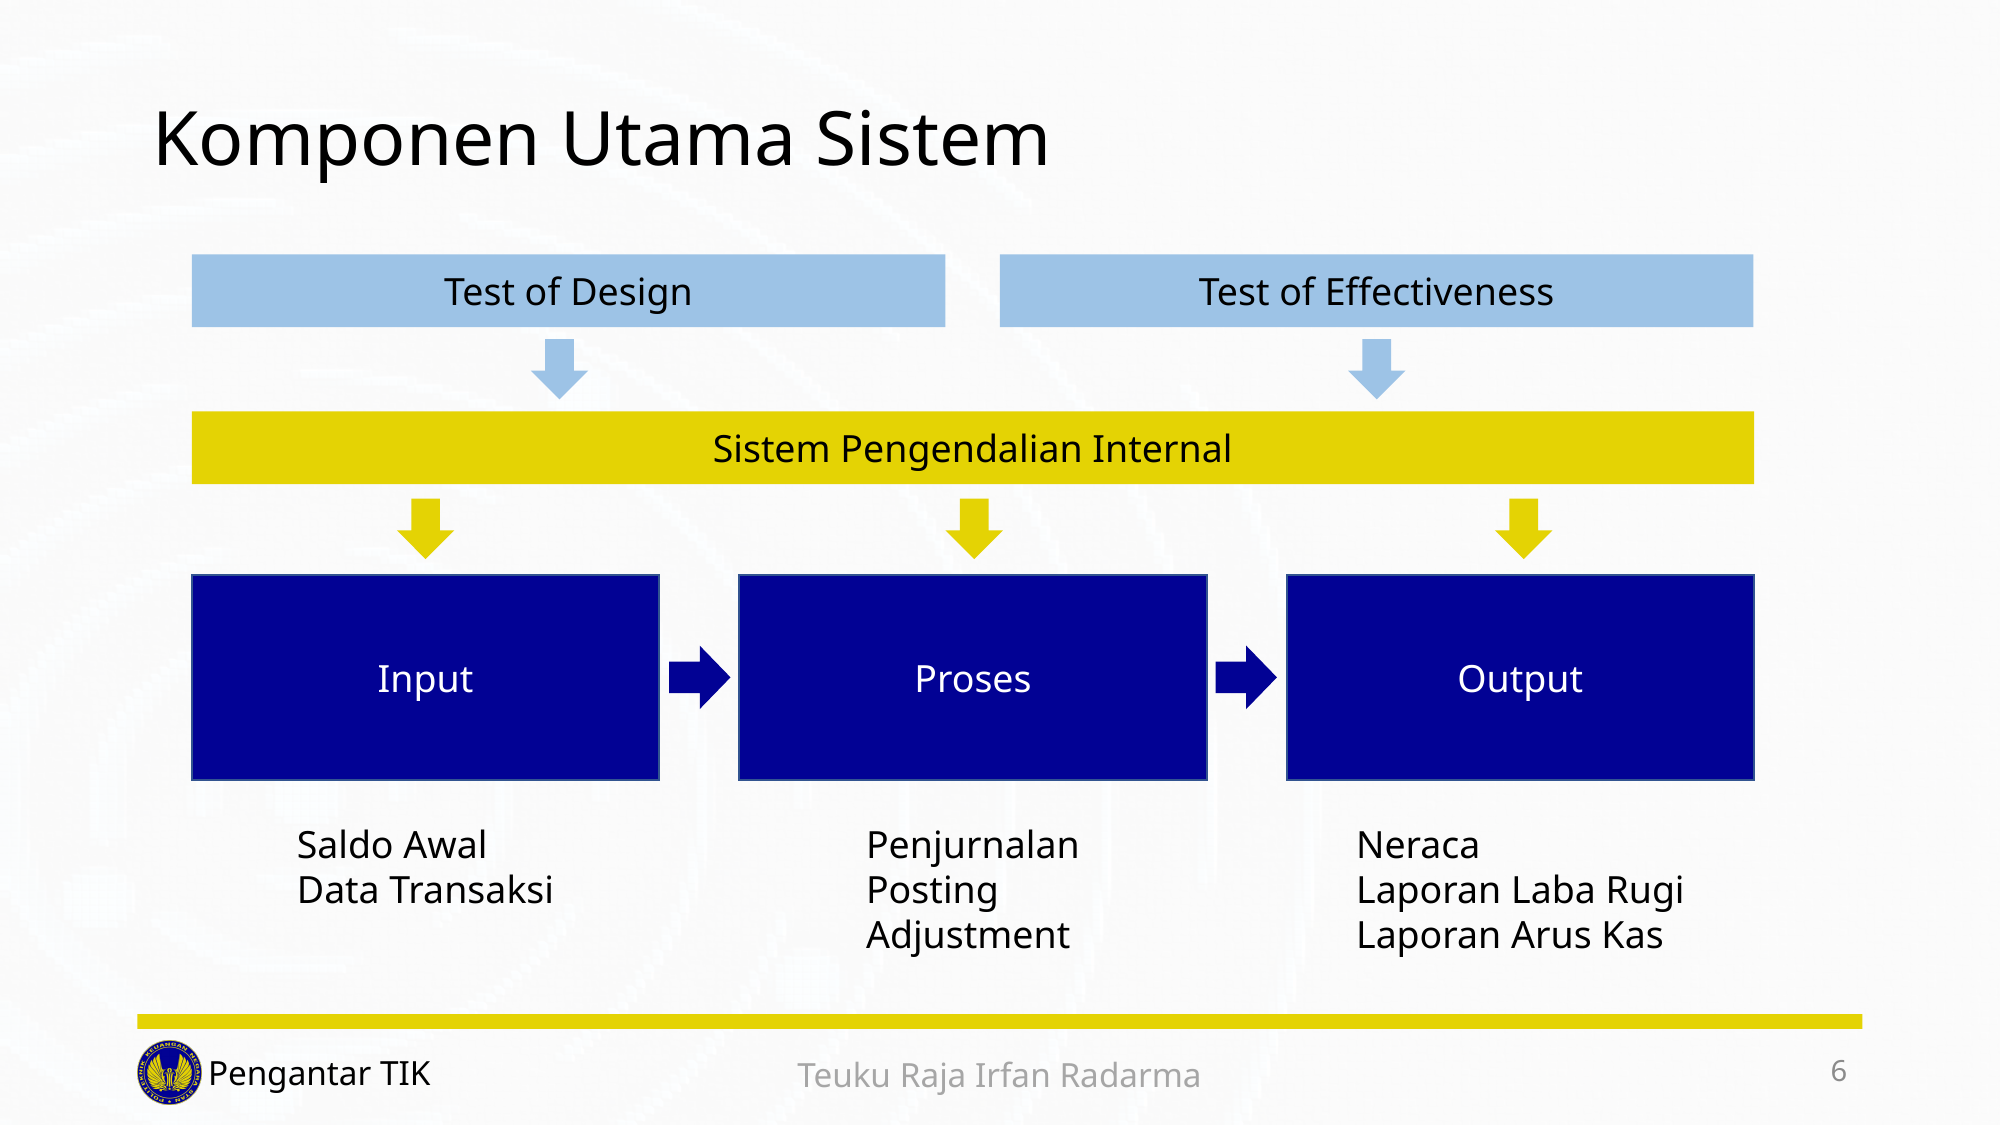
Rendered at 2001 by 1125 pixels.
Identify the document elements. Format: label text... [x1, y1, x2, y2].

text_box Output [1286, 574, 1755, 781]
text_box [942, 497, 1006, 561]
slide_number 6 [1412, 1042, 1863, 1103]
text_box Test of Effectiveness [999, 253, 1754, 328]
text_box [1345, 338, 1409, 401]
text_box [528, 338, 591, 401]
text_box Input [191, 574, 660, 781]
title Komponen Utama Sistem [137, 32, 1863, 250]
text_box [668, 643, 732, 712]
text_box Sistem Pengendalian Internal [191, 410, 1755, 485]
picture [137, 1040, 202, 1105]
text_box Saldo Awal Data Transaksi [282, 813, 570, 919]
text_box Neraca Laporan Laba Rugi Laporan Arus Kas [1341, 813, 1700, 964]
text_box Test of Design [191, 253, 946, 328]
text_box [394, 497, 457, 561]
text_box [1492, 497, 1555, 561]
text_box Proses [738, 574, 1208, 781]
text_box Penjurnalan Posting Adjustment [851, 813, 1095, 964]
text_box [1214, 643, 1279, 712]
